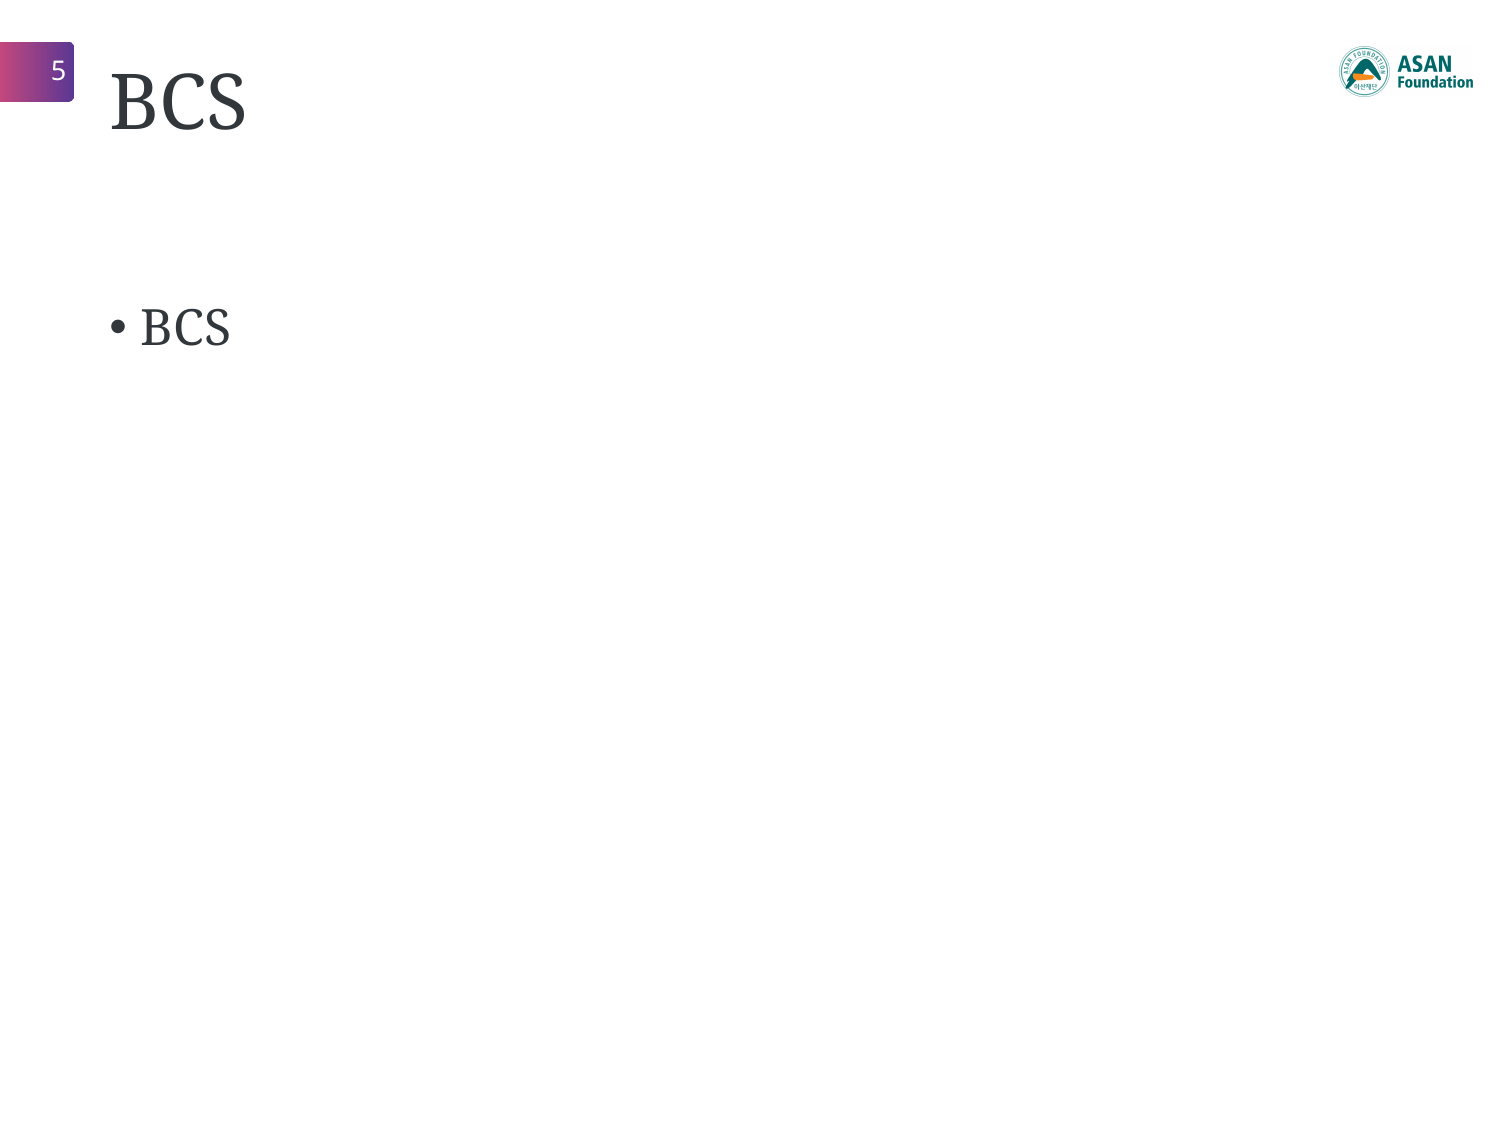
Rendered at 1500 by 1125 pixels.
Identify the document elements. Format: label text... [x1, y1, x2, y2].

slide_number 5 [0, 41, 75, 102]
picture [1339, 46, 1473, 97]
title BCS [103, 59, 1397, 278]
list BCS [103, 299, 1397, 1014]
